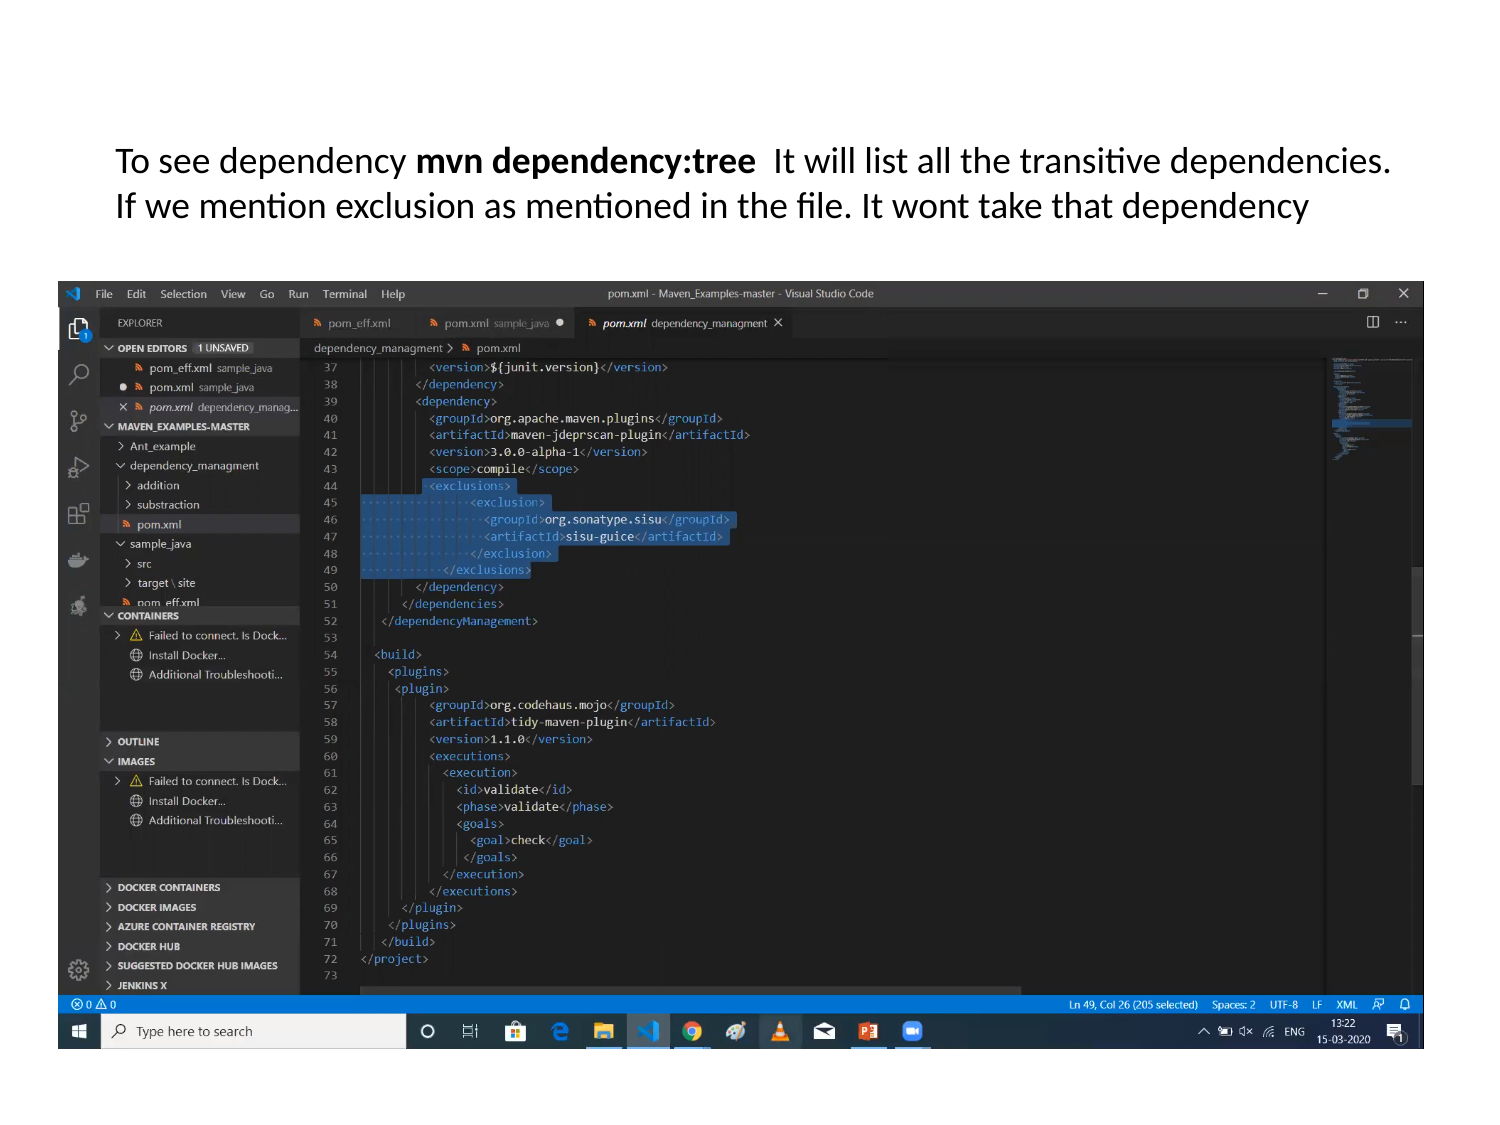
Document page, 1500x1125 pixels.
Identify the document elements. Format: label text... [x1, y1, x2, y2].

picture [58, 280, 1424, 1049]
text_box To see dependency mvn dependency:tree It will list all the transitive dependencies. If we mention exclusion as mentioned in the file. It wont take that dependency [100, 128, 1408, 279]
